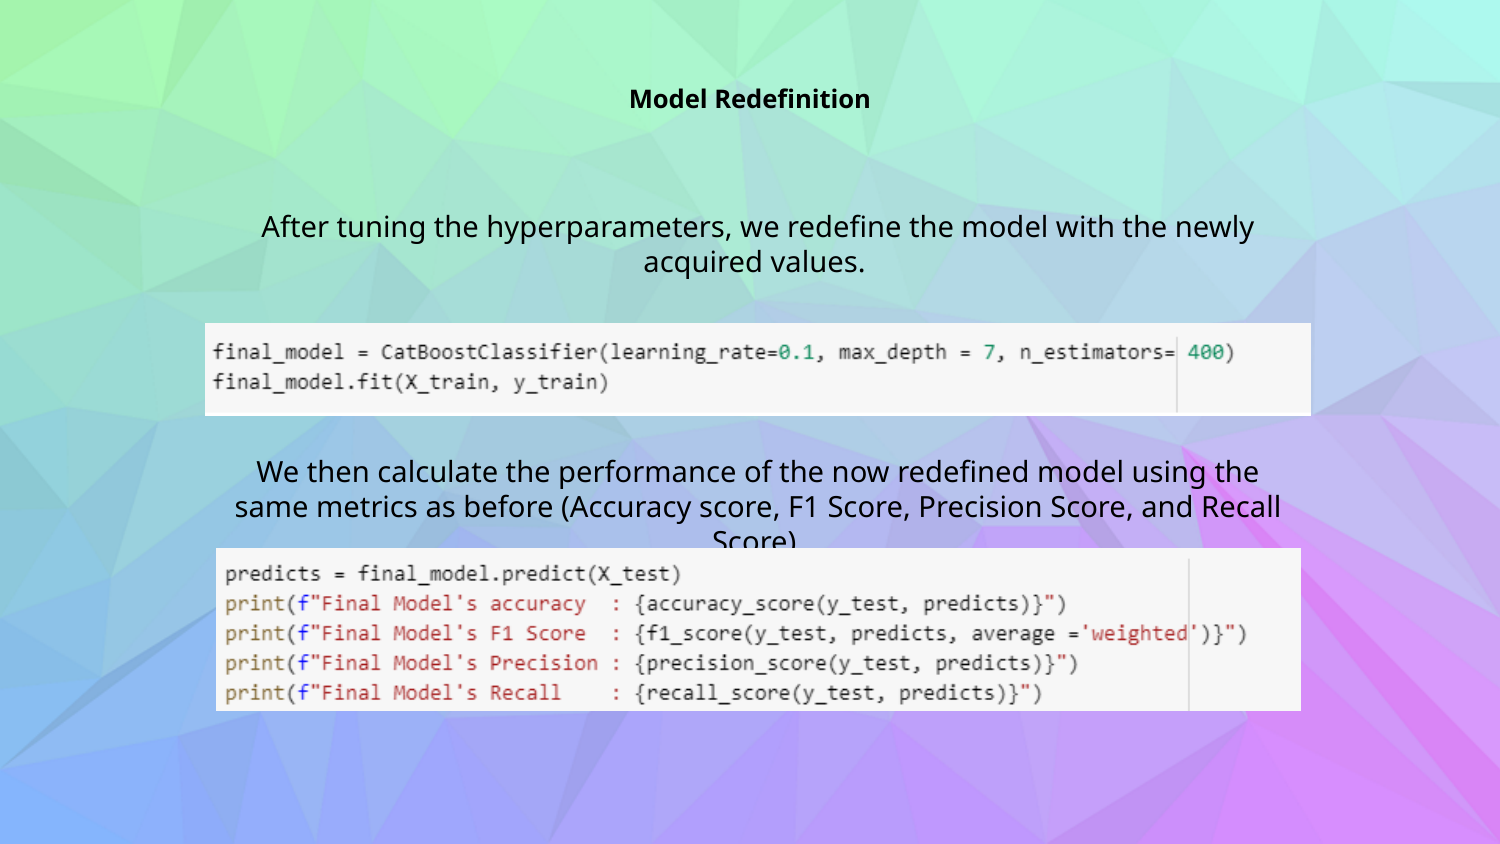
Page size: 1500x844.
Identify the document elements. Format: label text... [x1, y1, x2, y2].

text_box After tuning the hyperparameters, we redefine the model with the newly acquired values. [205, 193, 1311, 294]
picture [0, 0, 1500, 844]
title Model Redefinition [75, 67, 1425, 129]
text_box We then calculate the performance of the now redefined model using the same metrics as before (Accuracy score, F1 Score, Precision Score, and Recall Score). [205, 438, 1311, 574]
